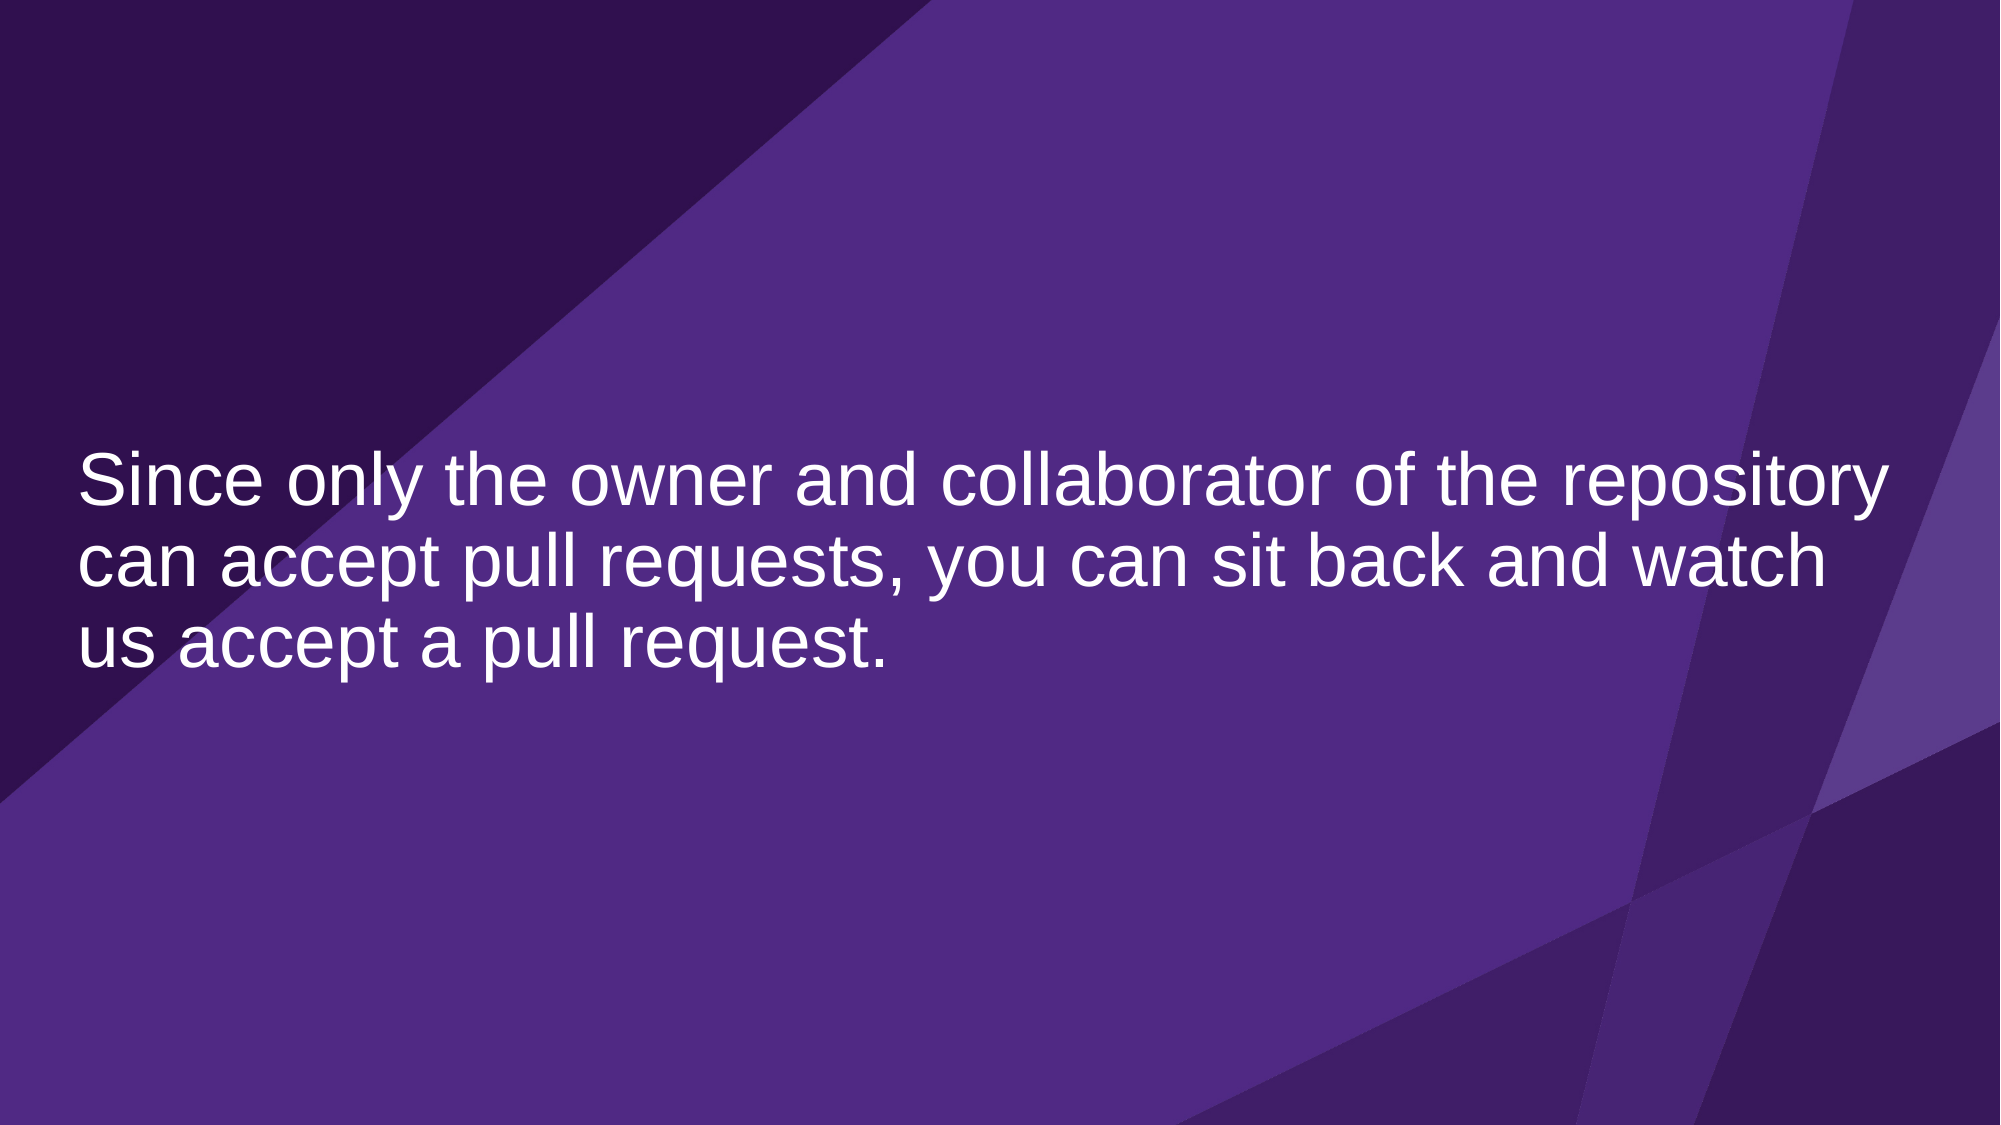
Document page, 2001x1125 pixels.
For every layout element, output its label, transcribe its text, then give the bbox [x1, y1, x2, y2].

picture [0, 0, 2001, 1125]
title Since only the owner and collaborator of the repository can accept pull requests, you can sit back and watch us accept a pull request. [63, 337, 1937, 788]
